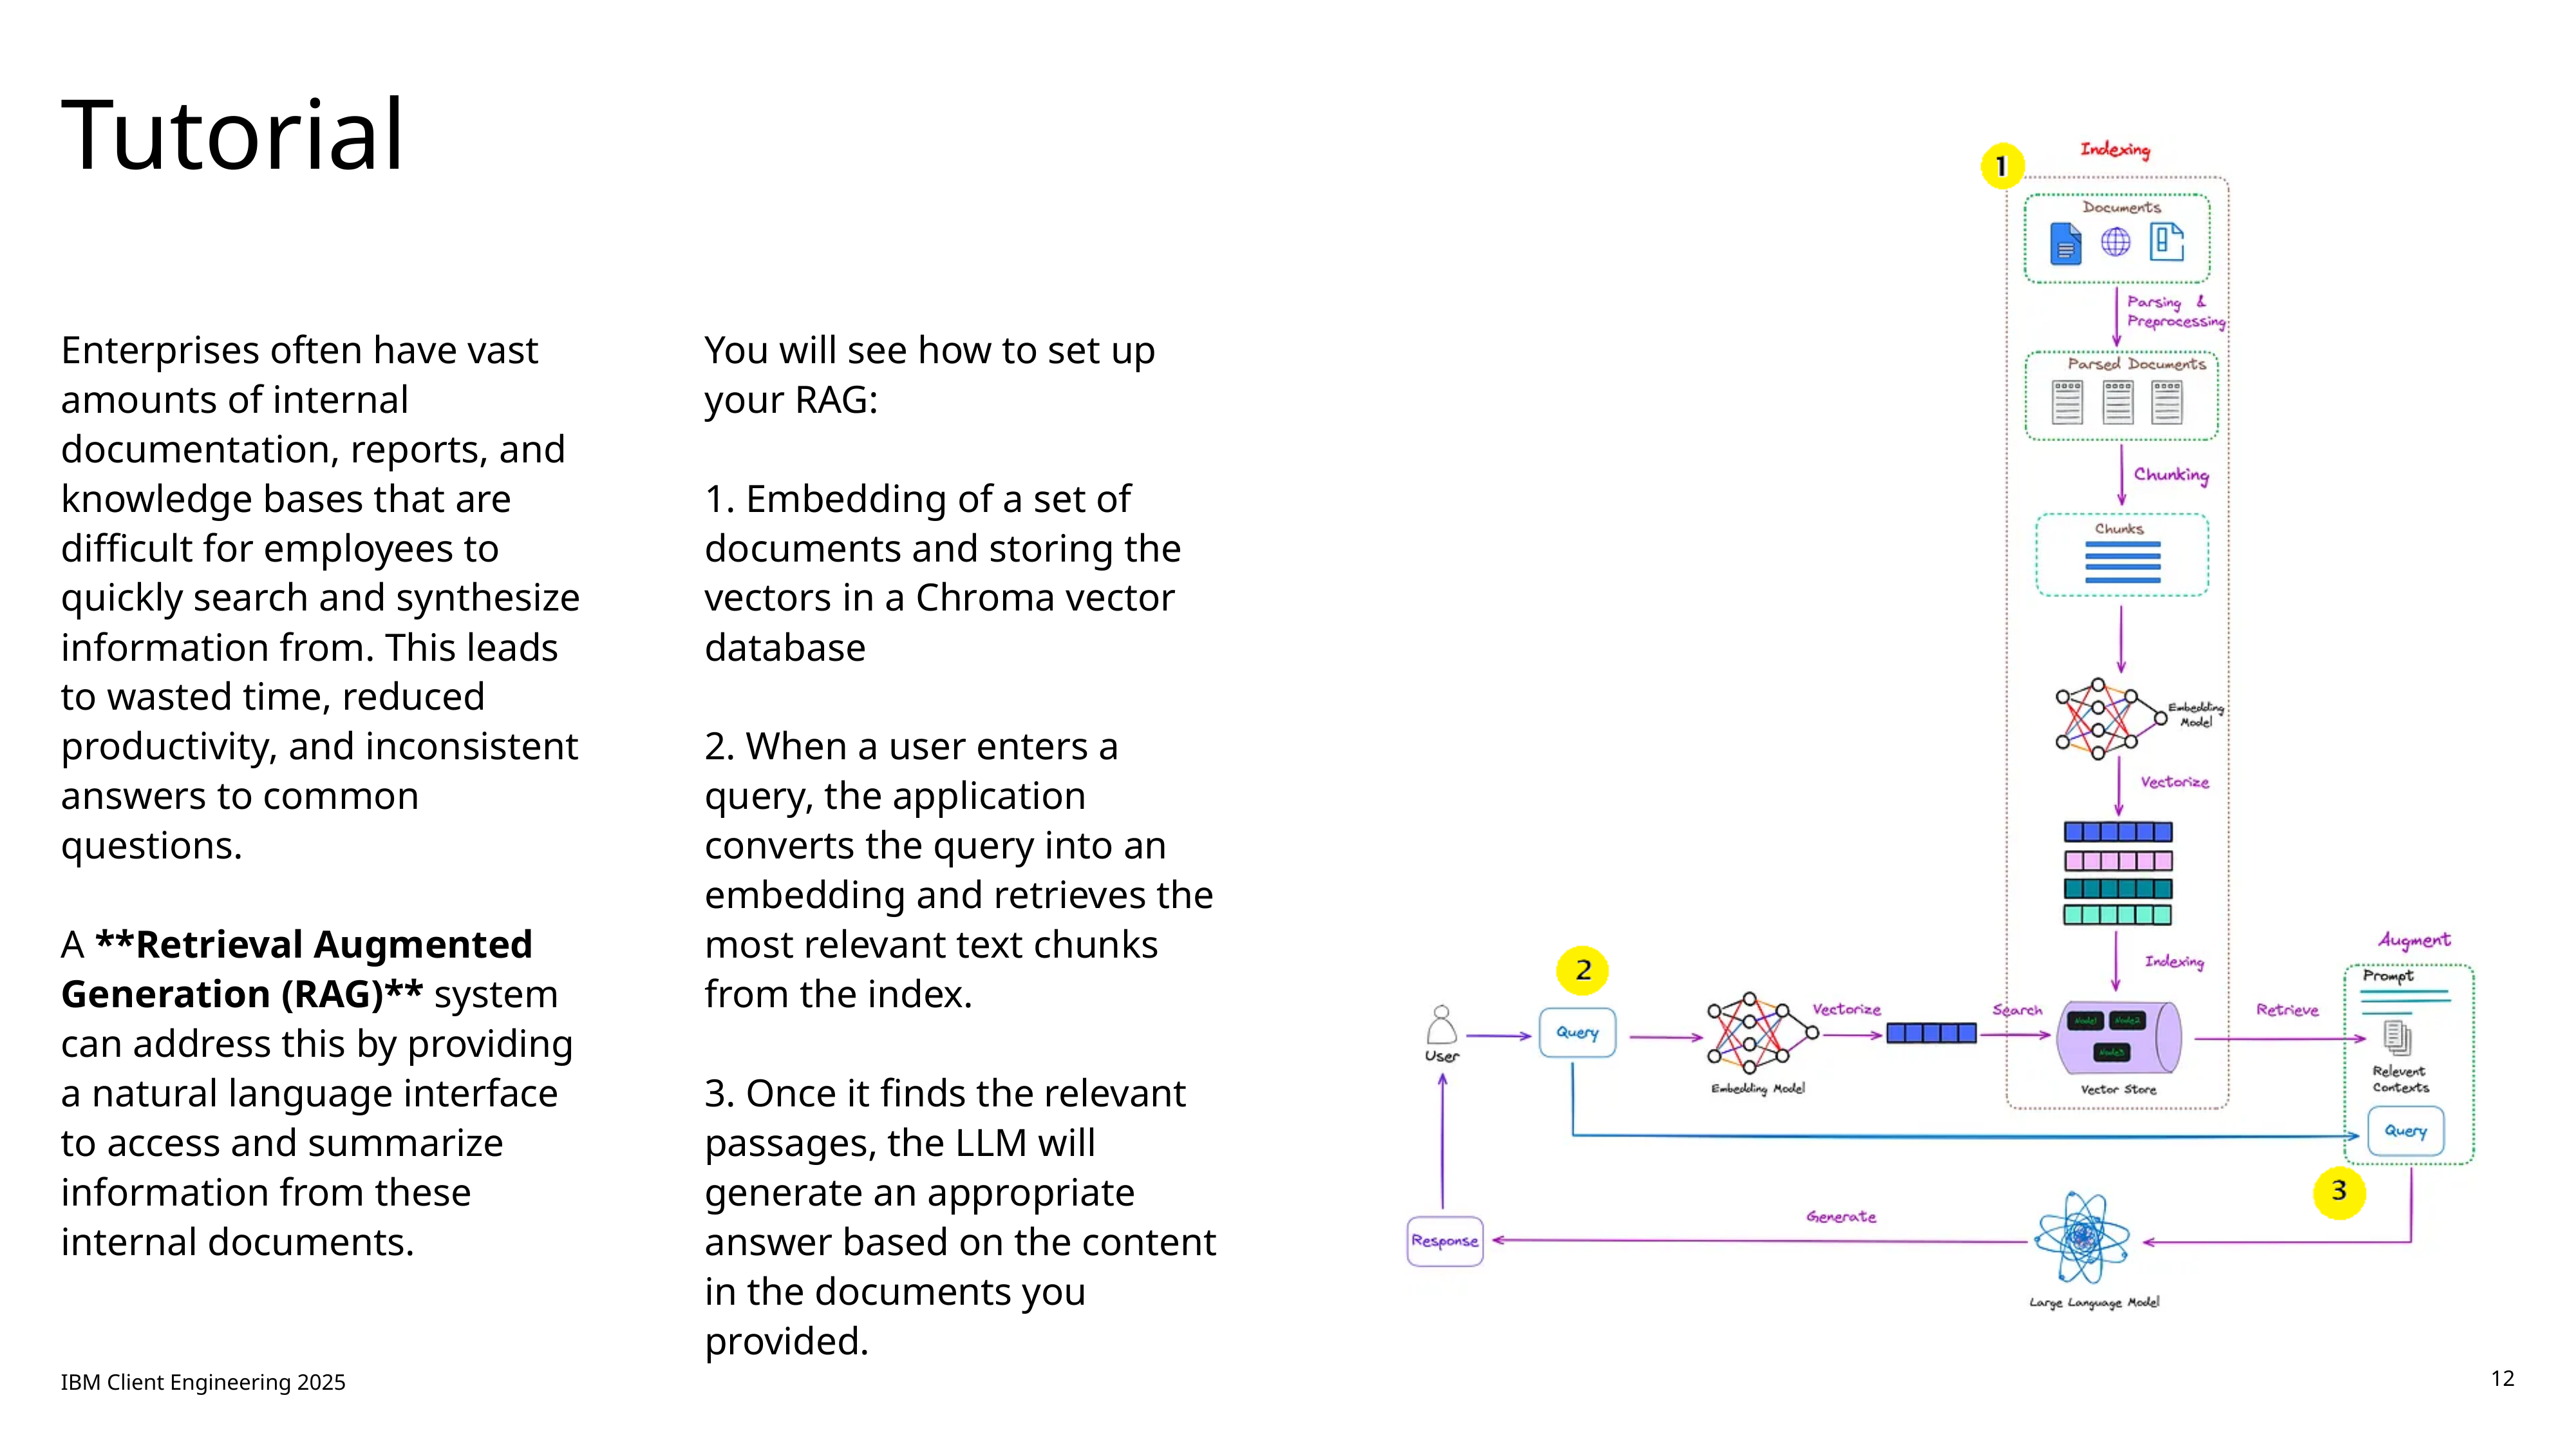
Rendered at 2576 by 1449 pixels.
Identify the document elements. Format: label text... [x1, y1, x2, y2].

footer IBM Client Engineering 2025 [61, 1354, 585, 1394]
picture [1404, 135, 2478, 1314]
title Tutorial [60, 60, 584, 223]
list You will see how to set up your RAG: 1. Embedding of a set of documents and storing the vectors in a Chroma vector database 2. When a user enters a query, the application converts the query into an embedding and retrieves the most relevant text chunks from the index. 3. Once it finds the relevant passages, the LLM will generate an appropriate answer based on the content in the documents you provided. [704, 321, 1228, 1289]
slide_number 12 [2486, 1368, 2515, 1395]
list Enterprises often have vast amounts of internal documentation, reports, and knowledge bases that are difficult for employees to quickly search and synthesize information from. This leads to wasted time, reduced productivity, and inconsistent answers to common questions. A **Retrieval Augmented Generation (RAG)** system can address this by providing a natural language interface to access and summarize information from these internal documents. [60, 321, 584, 1289]
